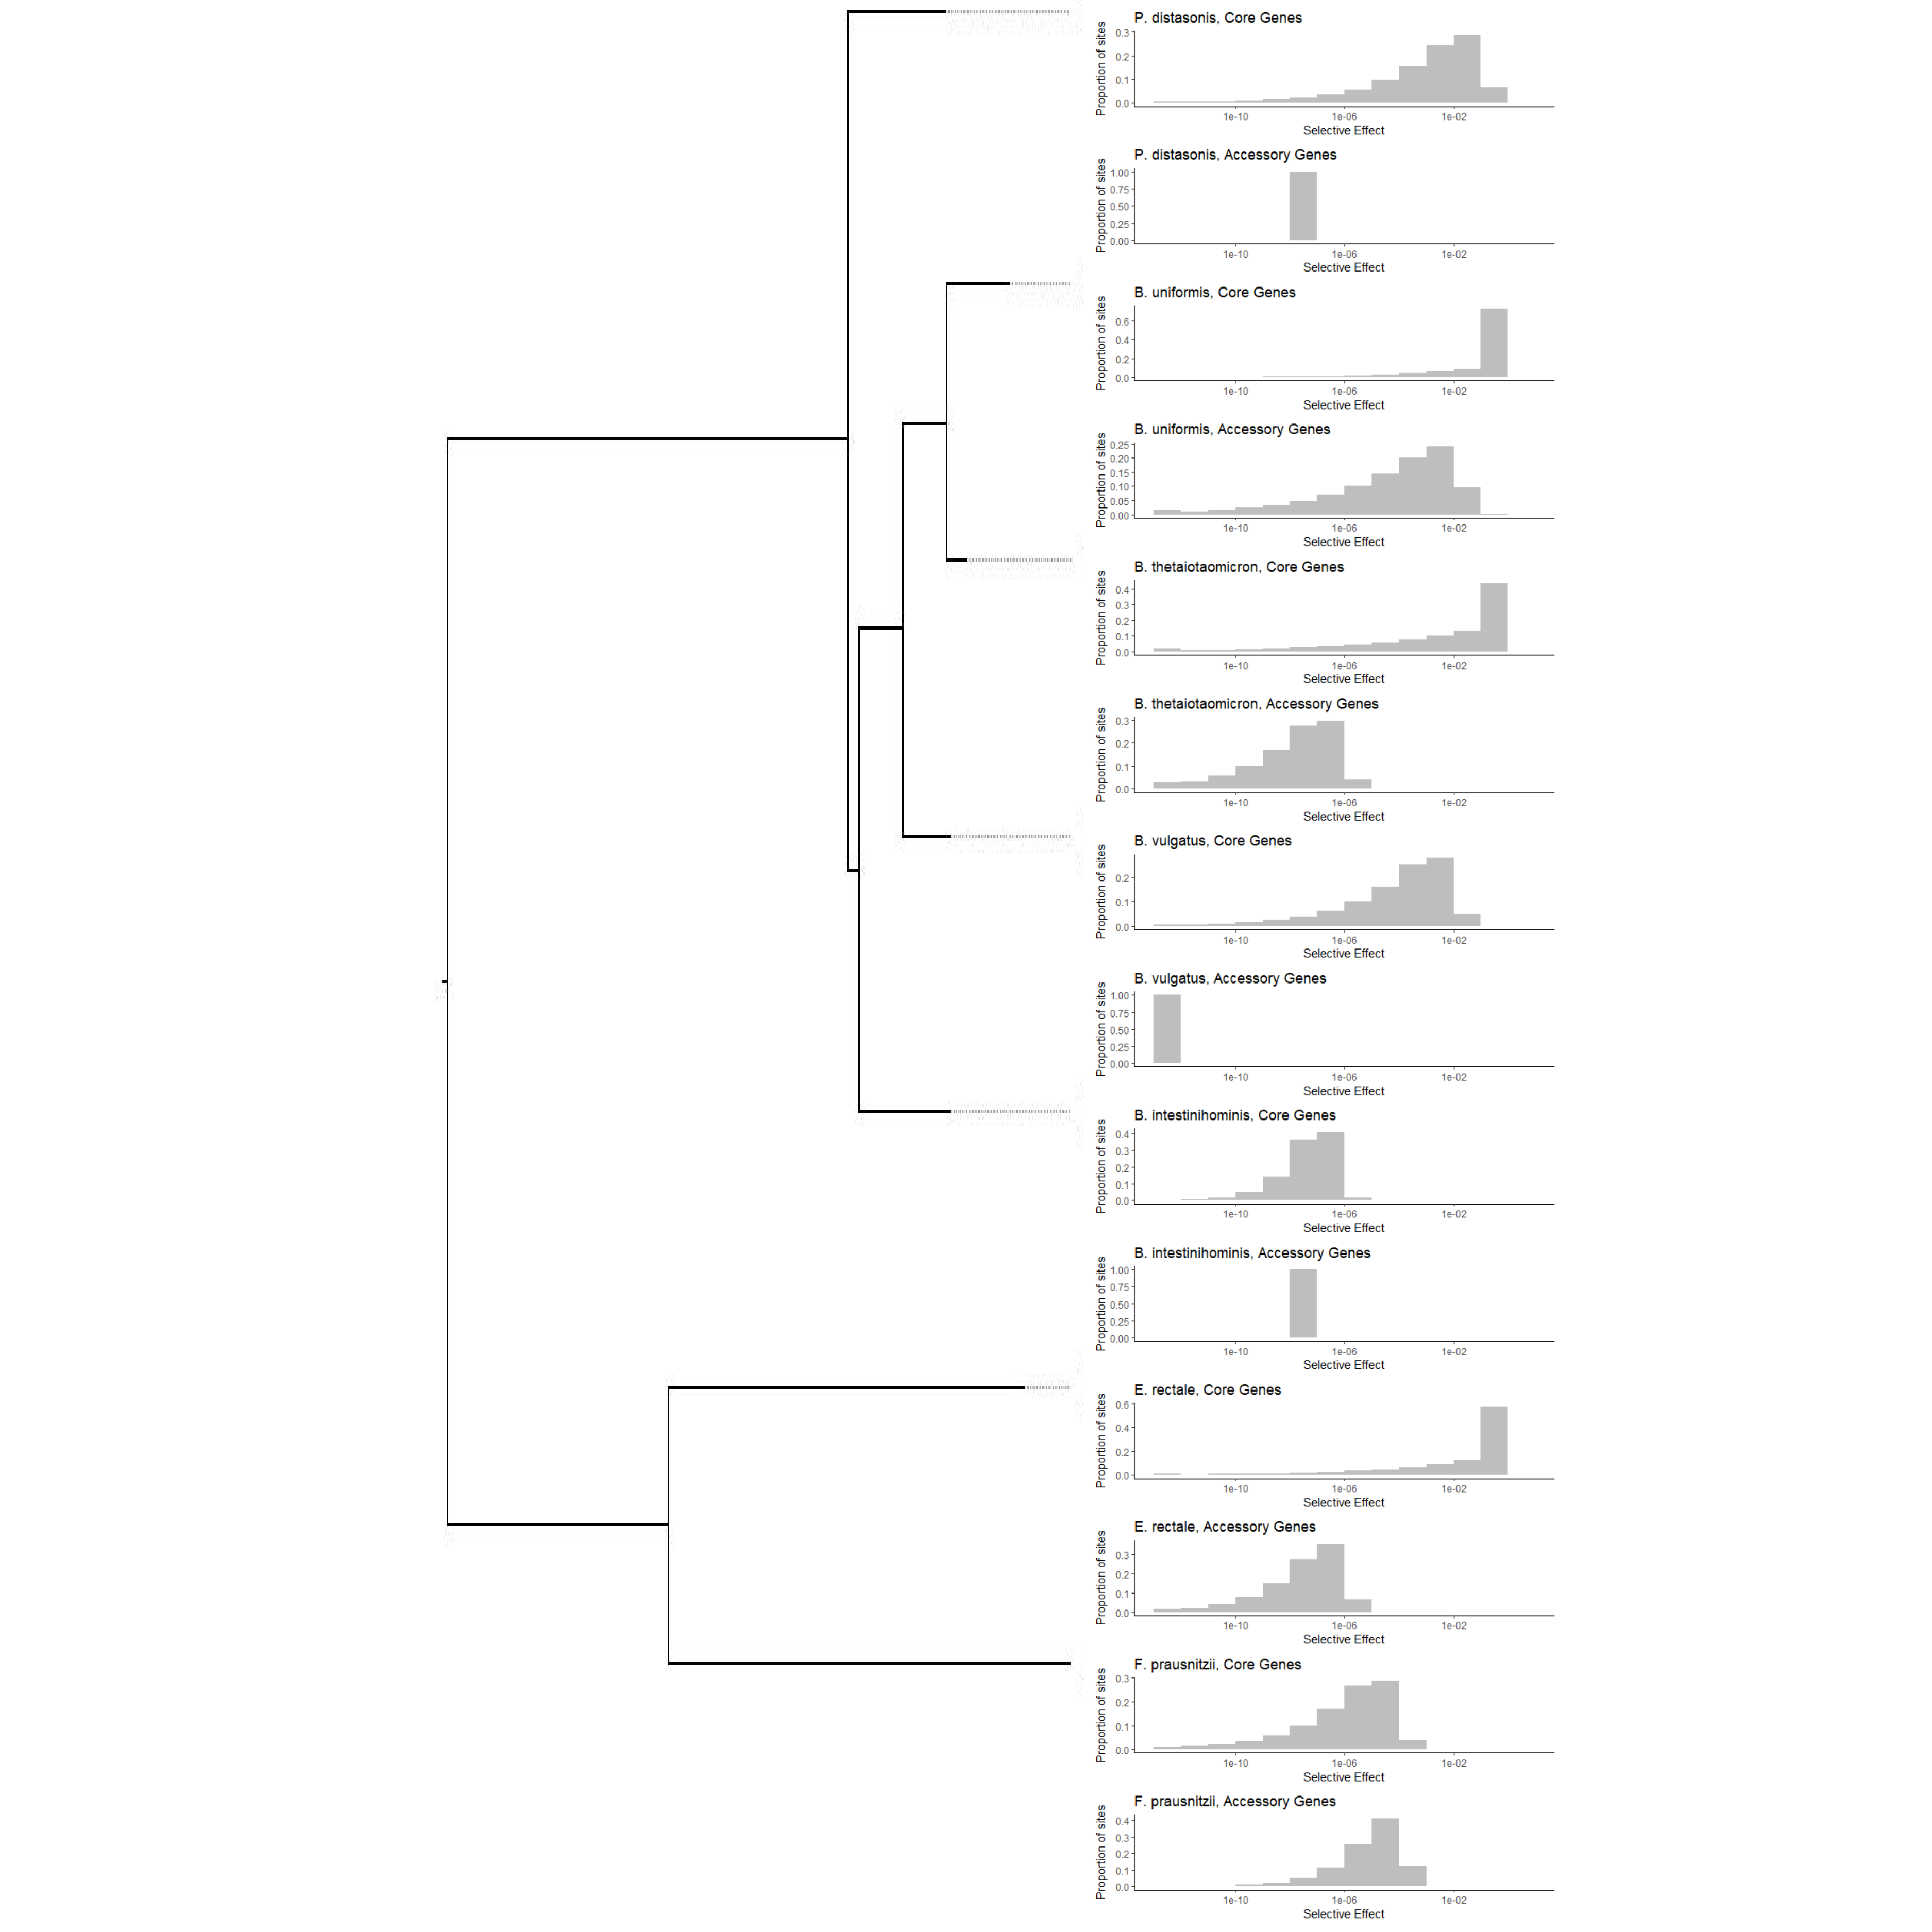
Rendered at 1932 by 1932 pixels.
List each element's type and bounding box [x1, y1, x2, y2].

picture [434, 0, 1567, 1932]
